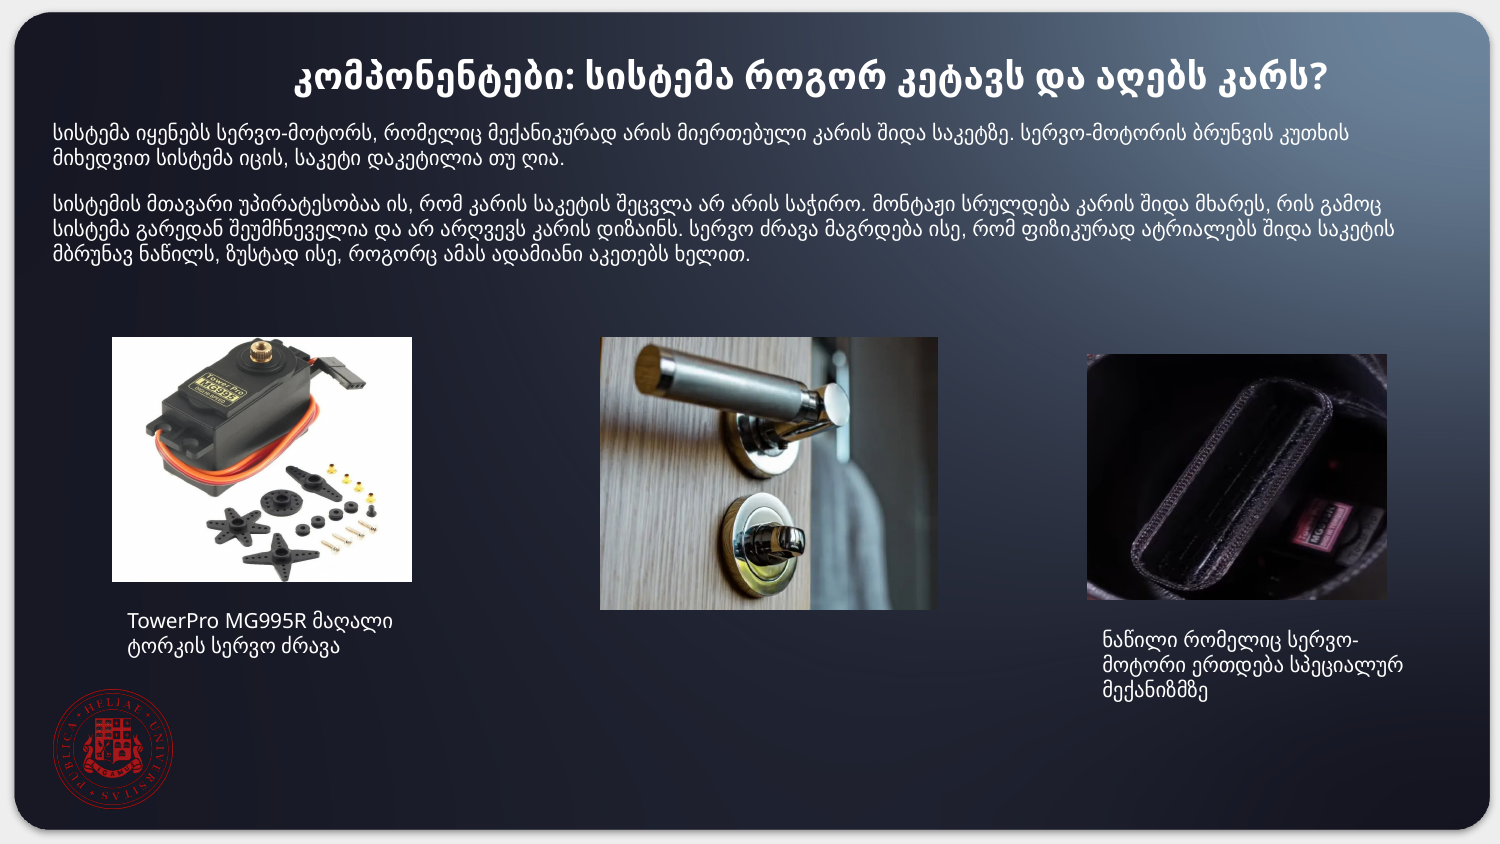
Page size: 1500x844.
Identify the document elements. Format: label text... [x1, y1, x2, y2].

text_box სისტემა იყენებს სერვო-მოტორს, რომელიც მექანიკურად არის მიერთებული კარის შიდა საკეტზე. სერვო-მოტორის ბრუნვის კუთხის მიხედვით სისტემა იცის, საკეტი დაკეტილია თუ ღია. სისტემის მთავარი უპირატესობაა ის, რომ კარის საკეტის შეცვლა არ არის საჭირო. მონტაჟი სრულდება კარის შიდა მხარეს, რის გამოც სისტემა გარედან შეუმჩნეველია და არ არღვევს კარის დიზაინს. სერვო ძრავა მაგრდება ისე, რომ ფიზიკურად ატრიალებს შიდა საკეტის მბრუნავ ნაწილს, ზუსტად ისე, როგორც ამას ადამიანი აკეთებს ხელით. [37, 112, 1463, 495]
text_box კომპონენტები: სისტემა როგორ კეტავს და აღებს კარს? [270, 37, 1350, 112]
text_box ნაწილი რომელიც სერვო-მოტორი ერთდება სპეციალურ მექანიზმზე [1087, 619, 1424, 713]
picture [14, 12, 1490, 830]
text_box TowerPro MG995R მაღალი ტორკის სერვო ძრავა [112, 599, 449, 694]
text_box [37, 495, 899, 674]
